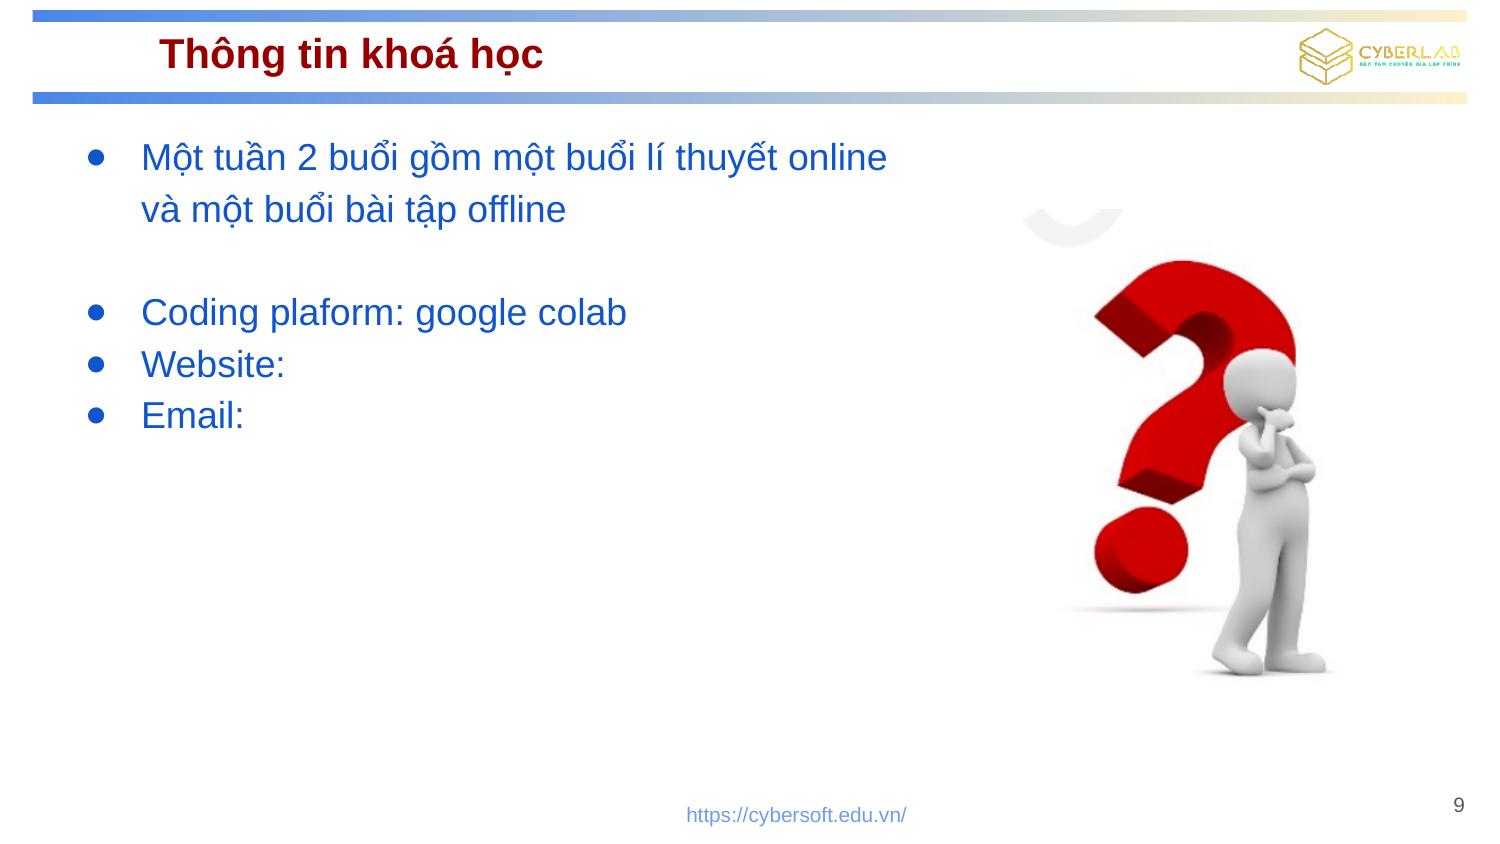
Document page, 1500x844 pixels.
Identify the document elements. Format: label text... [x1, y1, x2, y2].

slide_number 9 [1389, 782, 1480, 830]
picture [1004, 209, 1436, 734]
title Thông tin khoá học [144, 12, 1449, 93]
picture [1449, 28, 1468, 85]
list Một tuần 2 buổi gồm một buổi lí thuyết online và một buổi bài tập offline Coding plaform: google colab Website: Email: [51, 111, 932, 762]
